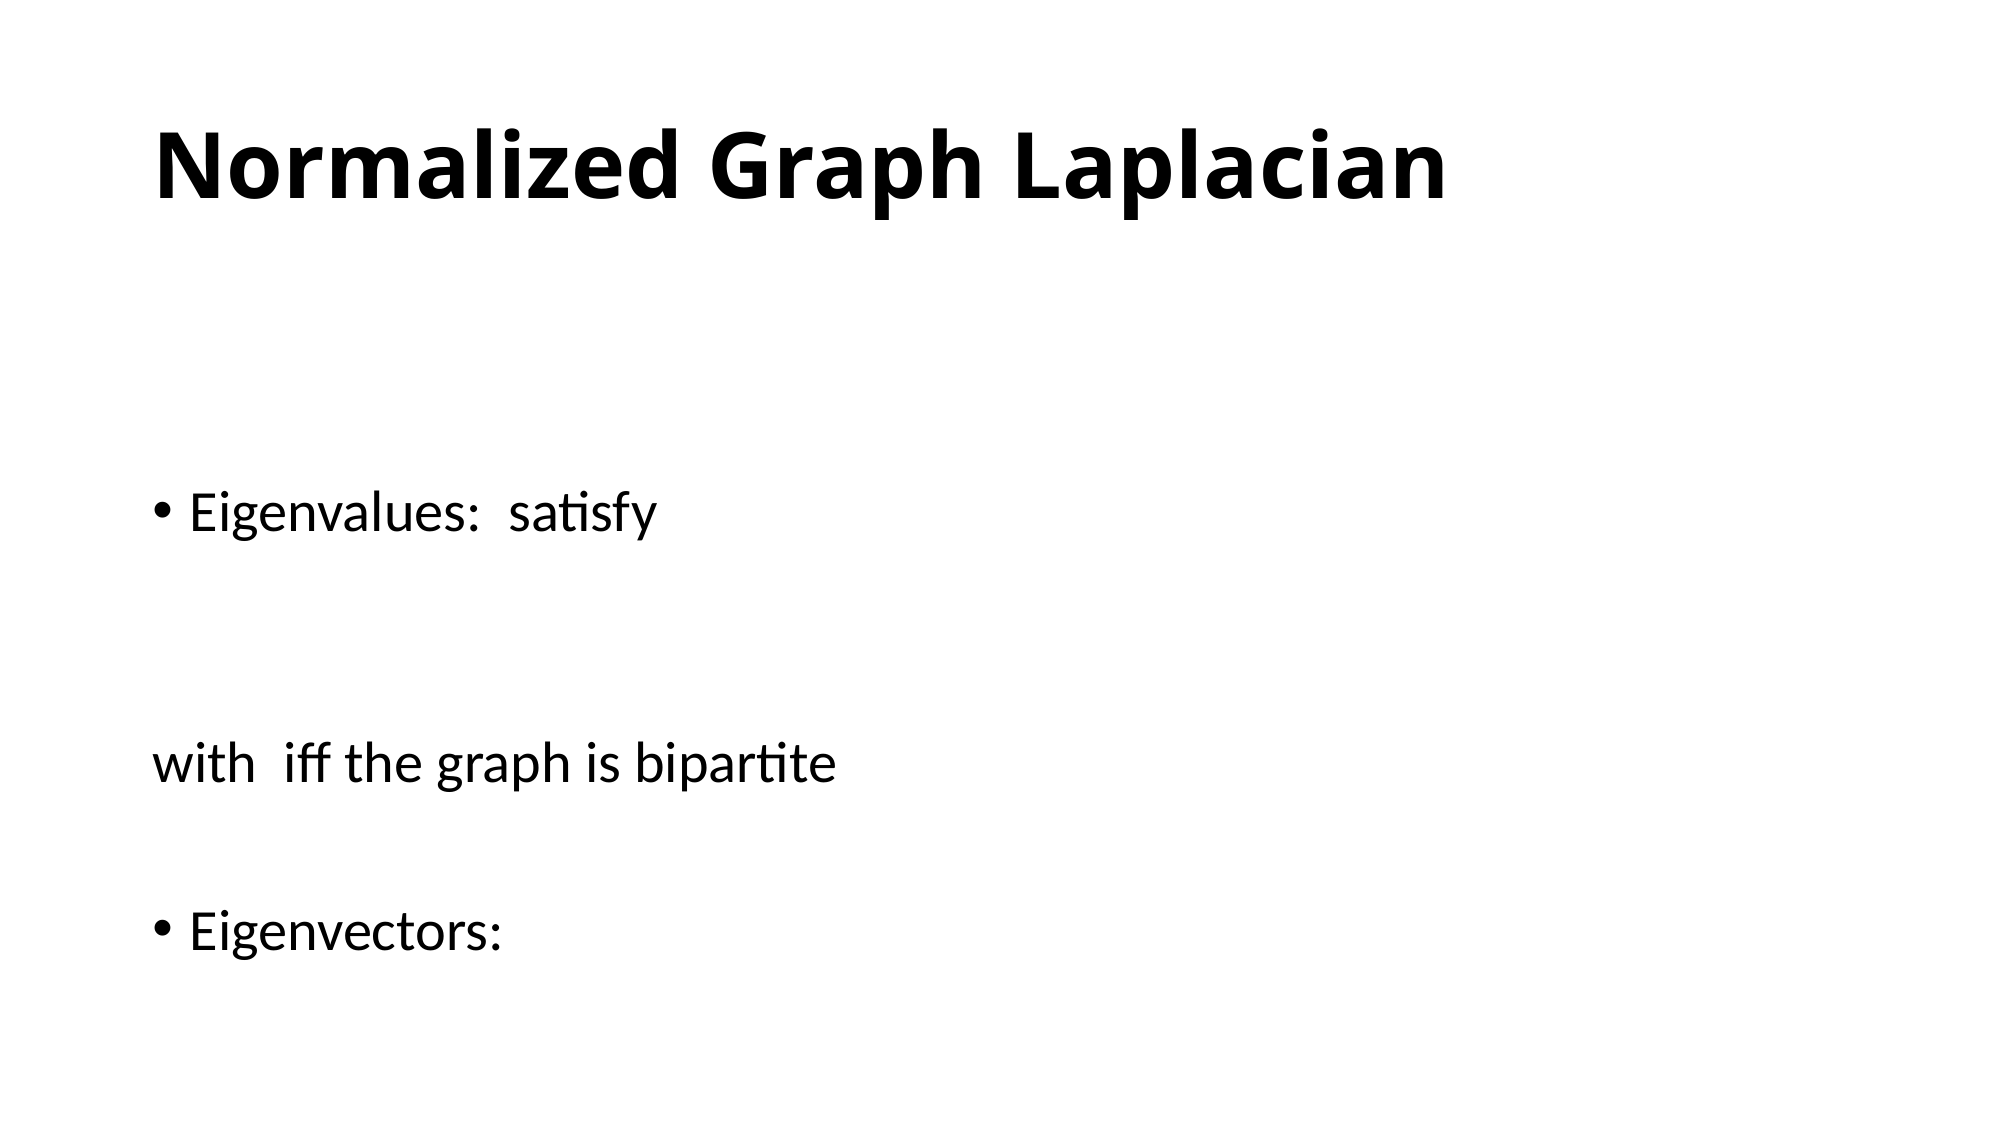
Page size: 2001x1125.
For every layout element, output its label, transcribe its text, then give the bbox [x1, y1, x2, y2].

title Normalized Graph Laplacian [137, 59, 1863, 278]
